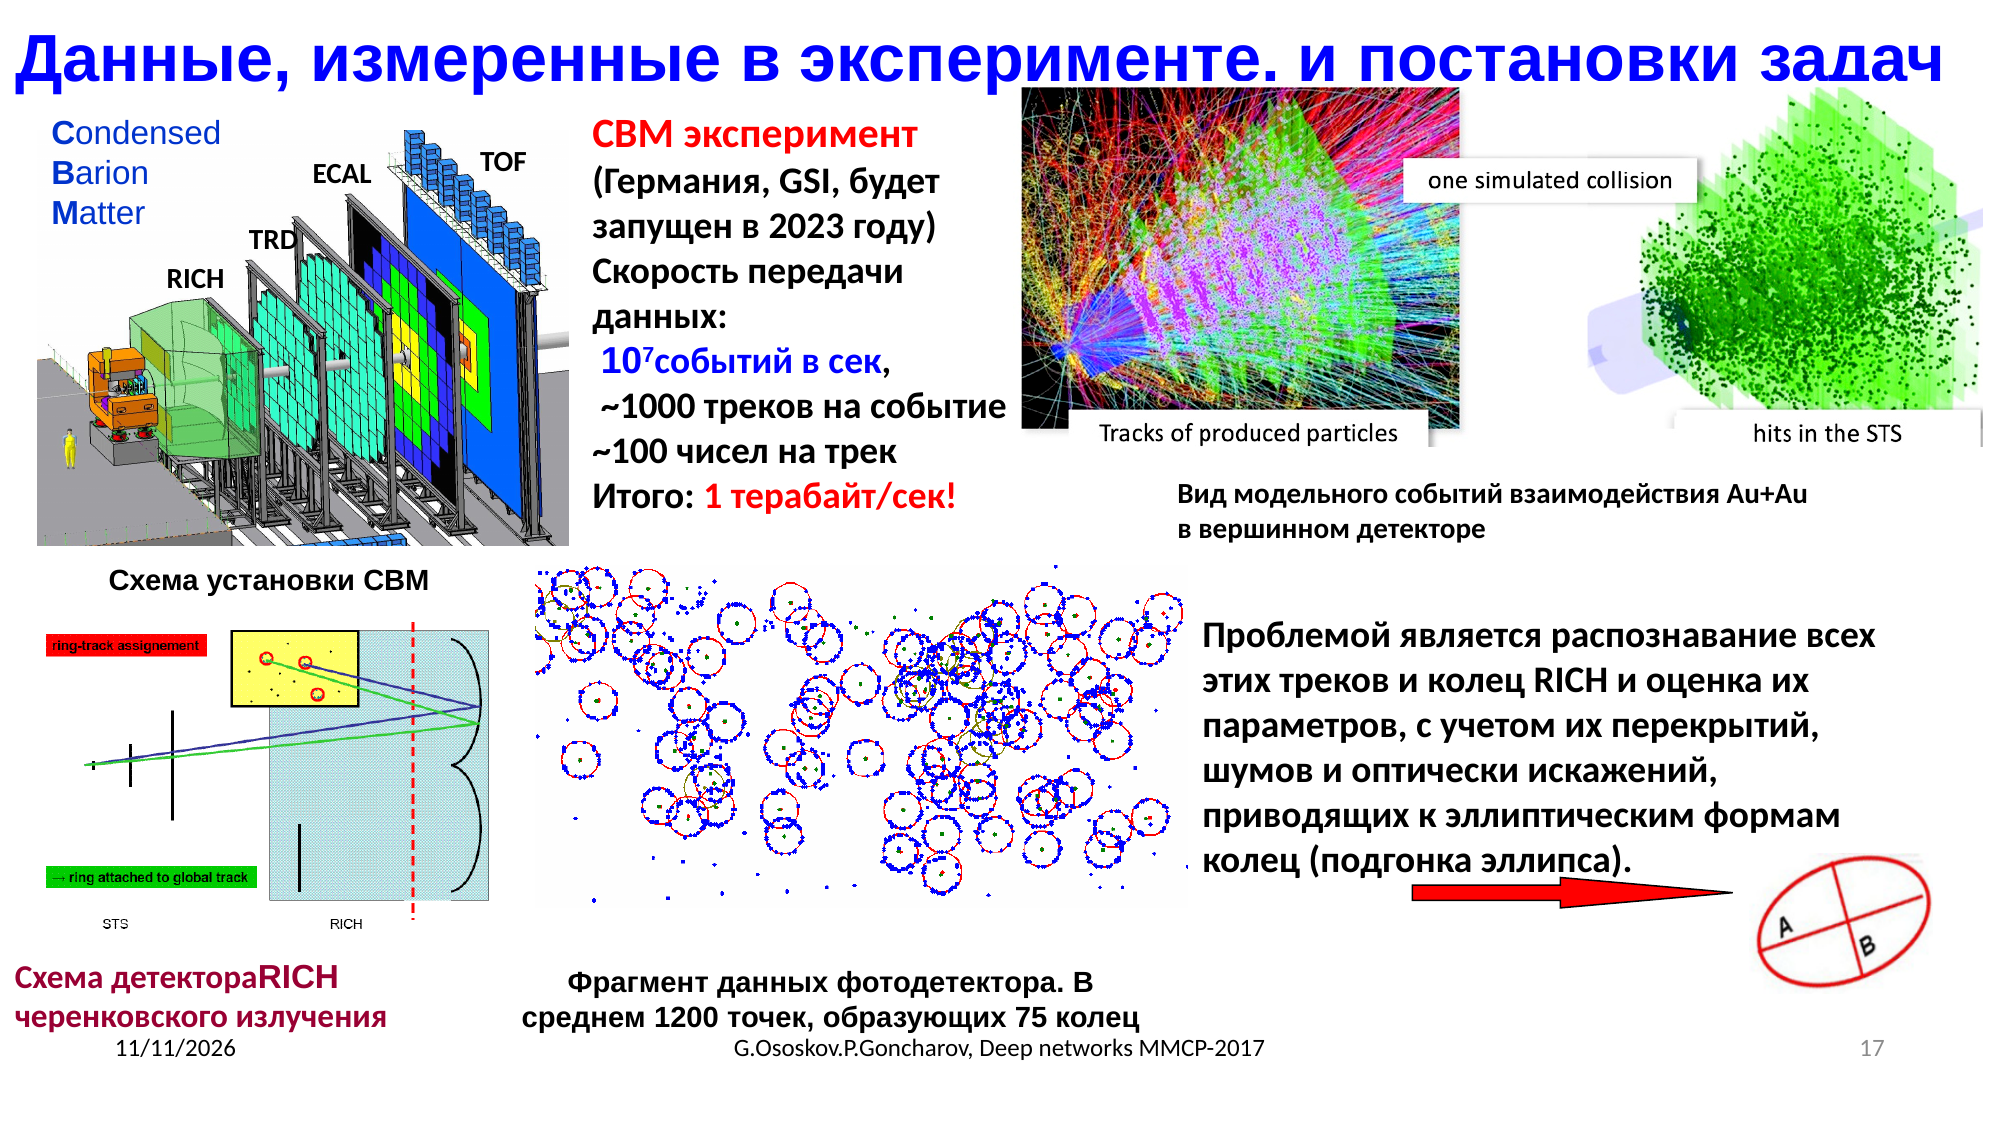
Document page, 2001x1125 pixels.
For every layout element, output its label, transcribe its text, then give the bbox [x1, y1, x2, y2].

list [535, 565, 1189, 909]
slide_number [99, 1024, 567, 1103]
text_box СВМ эксперимент (Германия, GSI, будет запущен в 2023 году) Скорость передачи данных: 107событий в сек, ~1000 треков на событие ~100 чисел на трек Итого: 1 терабайт/сек! [577, 98, 1030, 524]
text_box Вид модельного событий взаимодействия Au+Au в вершинном детекторе [1162, 466, 1834, 552]
text_box Схема детектораRICH черенковского излучения [0, 947, 419, 1042]
slide_number 17 [1433, 1024, 1900, 1103]
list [37, 130, 570, 546]
title Данные, измеренные в эксперименте, и постановки задач [0, 5, 2000, 104]
picture [1749, 853, 1933, 994]
footer G.Ososkov.P.Goncharov, Deep networks MMCP-2017 [683, 1024, 1317, 1103]
text_box Схема установки СВМ [93, 554, 445, 604]
text_box Проблемой является распознавание всех этих треков и колец RICH и оценка их параметров, с учетом их перекрытий, шумов и оптически искажений, приводящих к эллиптическим формам колец (подгонка эллипса). [1193, 602, 1947, 888]
text_box Condensed Barion Matter [36, 103, 237, 129]
text_box [1412, 877, 1733, 908]
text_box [30, 621, 492, 937]
picture [1013, 80, 1983, 448]
text_box Фрагмент данных фотодетектора. В среднем 1200 точек, образующих 75 колец [493, 956, 1169, 1041]
